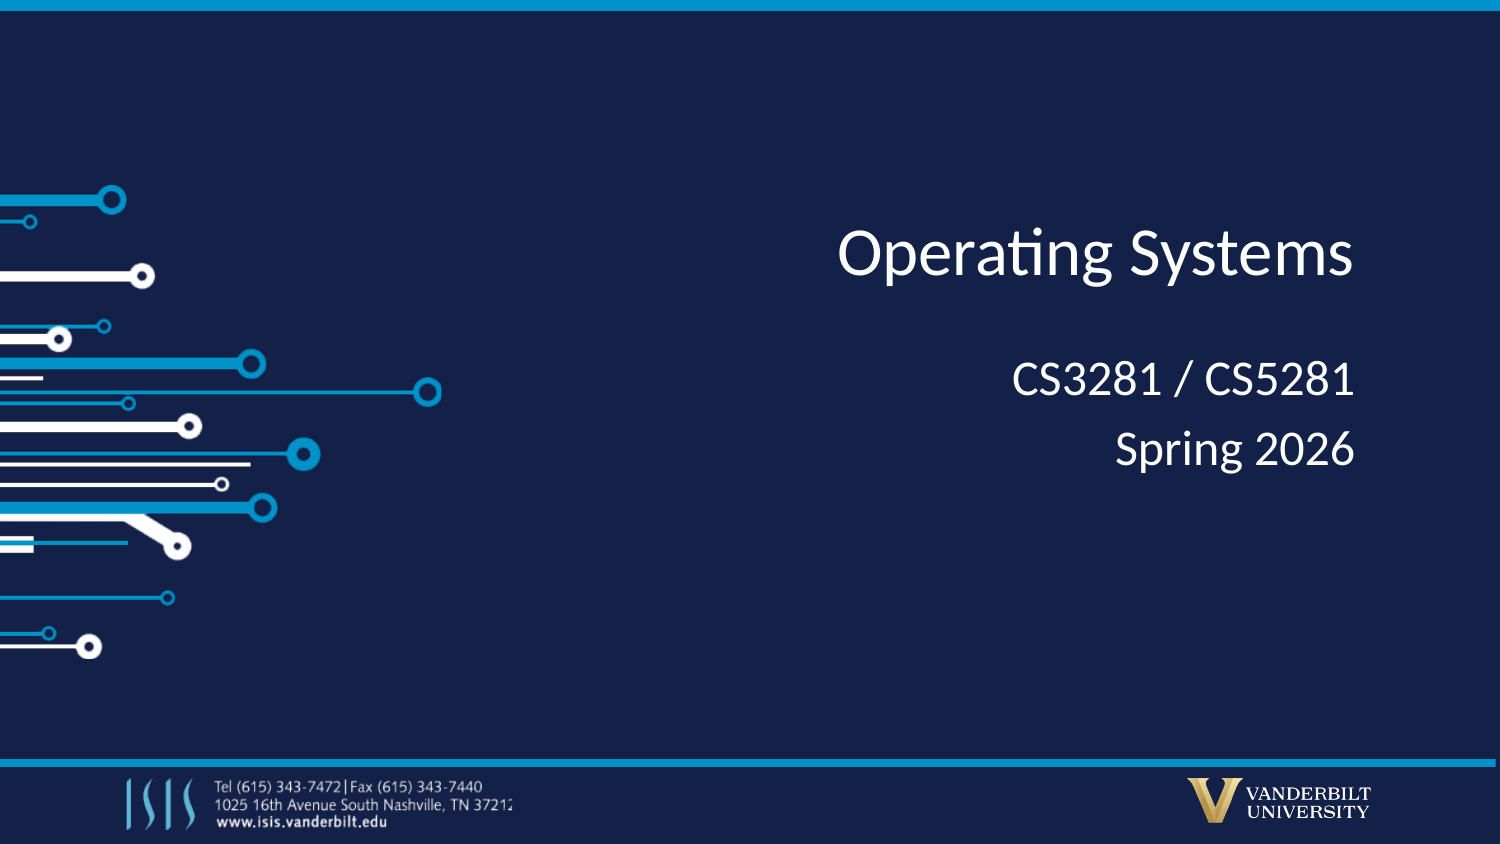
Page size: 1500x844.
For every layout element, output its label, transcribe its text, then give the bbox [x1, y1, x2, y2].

title Operating Systems [207, 157, 1371, 339]
subtitle CS3281 / CS5281 Spring 2026 [320, 338, 1371, 554]
picture [1187, 778, 1371, 823]
